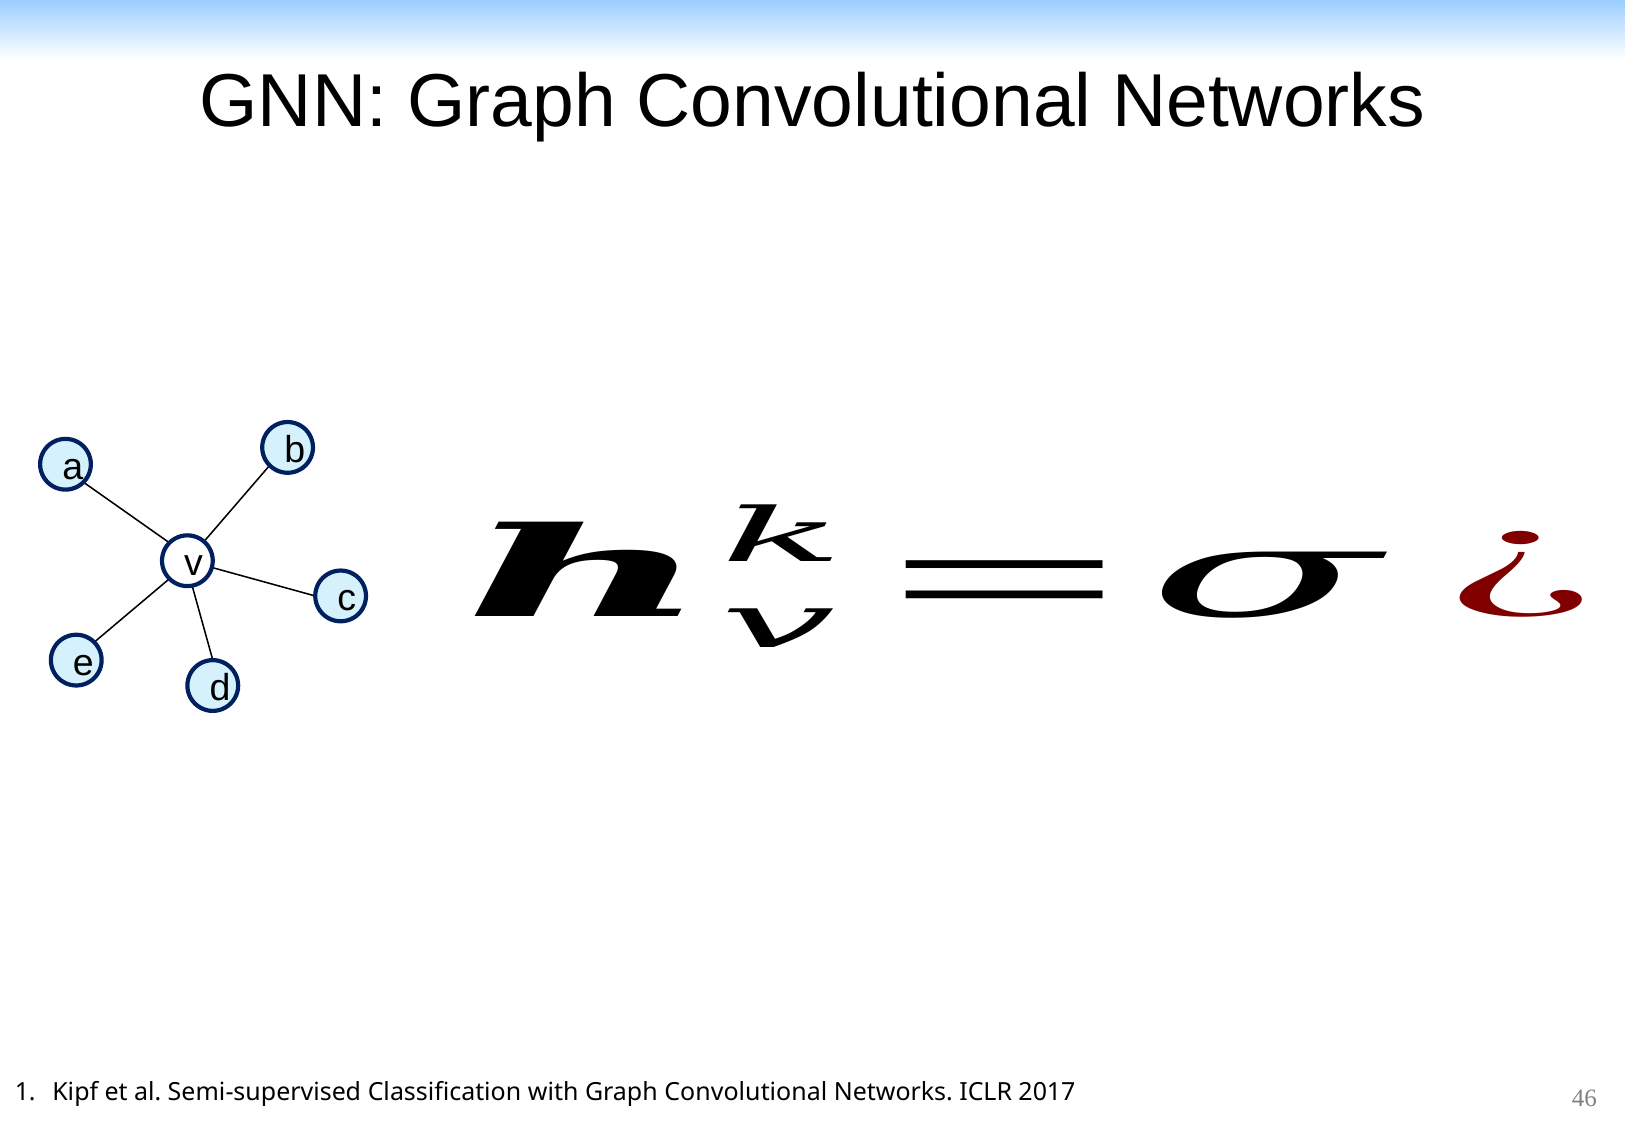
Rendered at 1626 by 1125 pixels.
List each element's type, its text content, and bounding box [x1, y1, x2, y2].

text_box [39, 421, 367, 712]
text_box Kipf et al. Semi-supervised Classification with Graph Convolutional Networks. ICLR 2017 [0, 1068, 1168, 1113]
title GNN: Graph Convolutional Networks [44, 31, 1581, 161]
